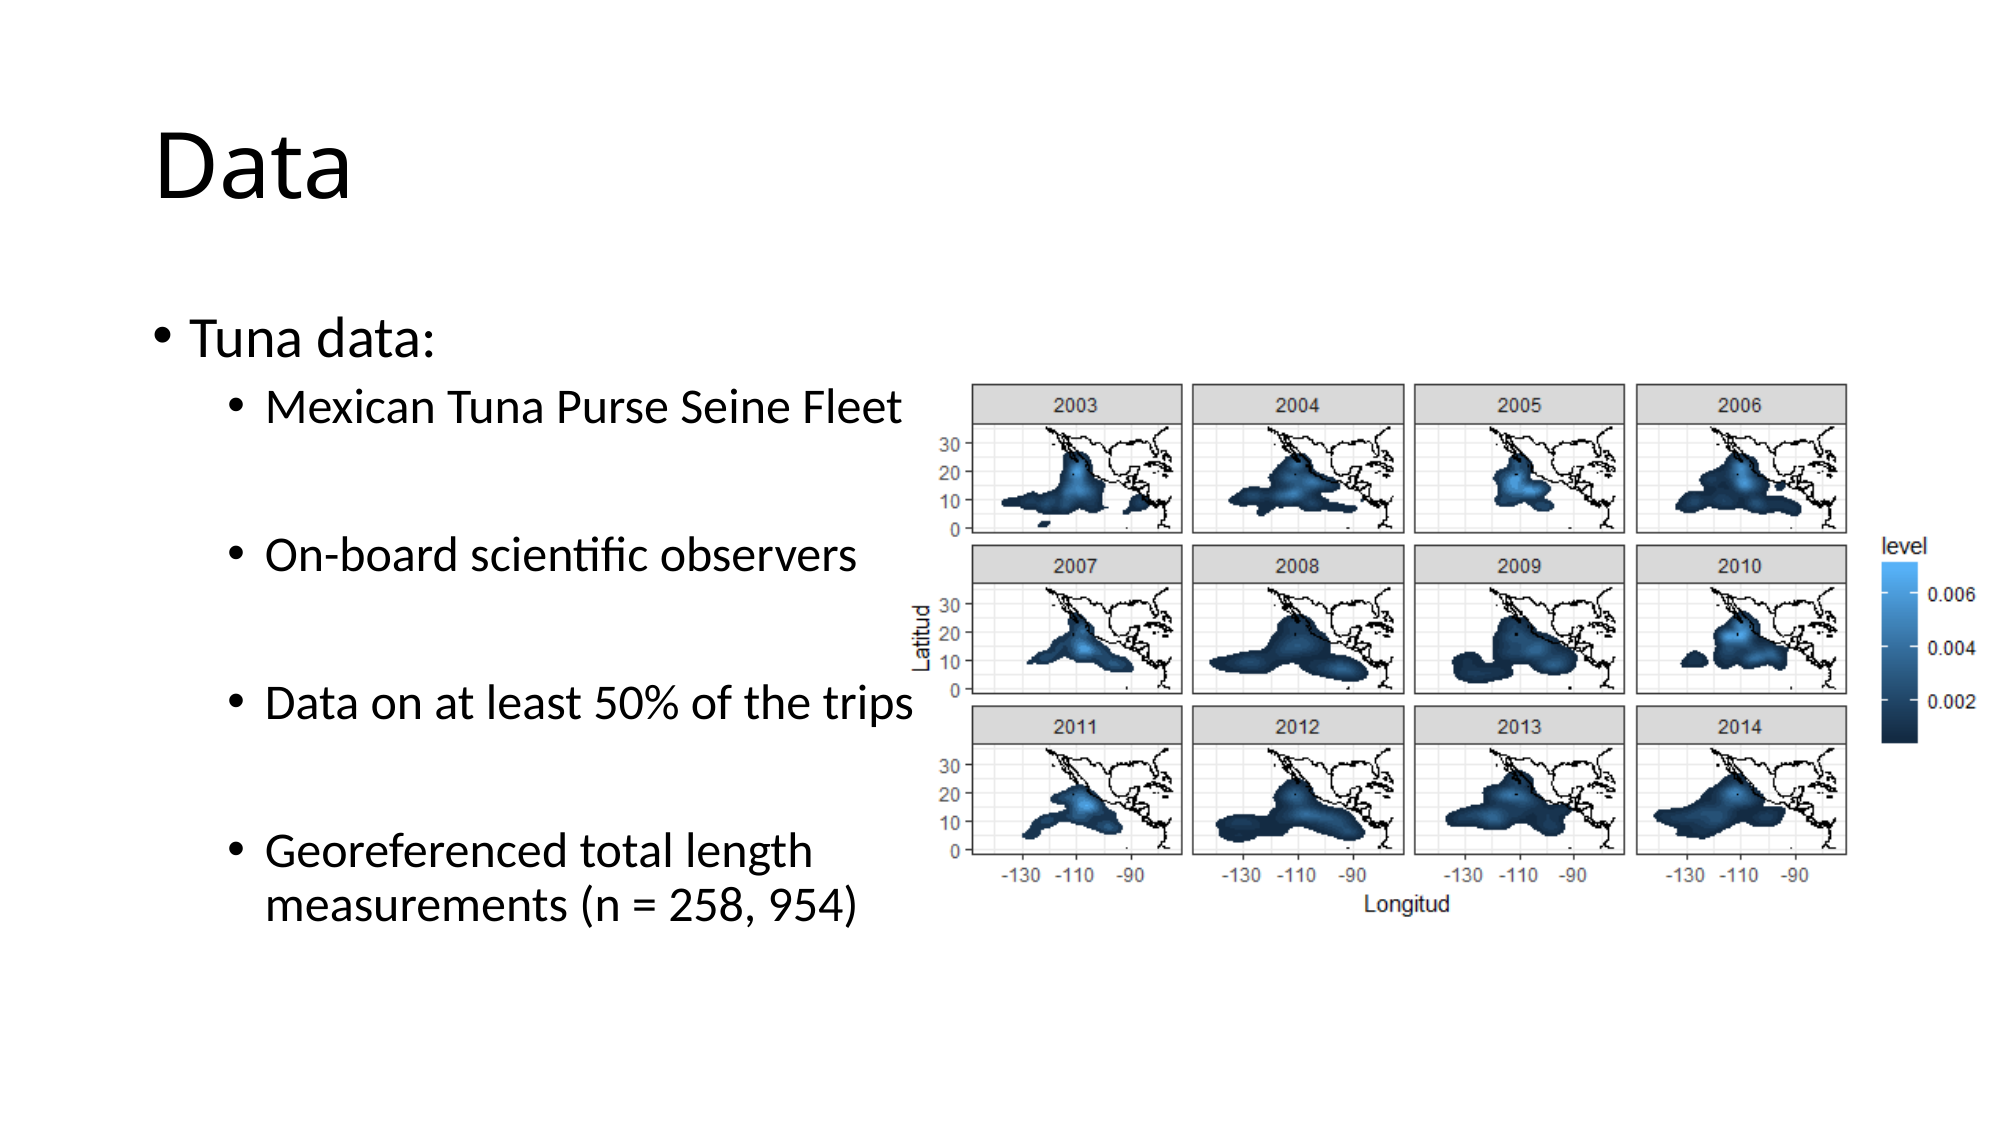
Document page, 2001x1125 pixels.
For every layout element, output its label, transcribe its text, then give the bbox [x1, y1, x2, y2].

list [898, 383, 2000, 922]
title Data [137, 59, 1863, 278]
list Tuna data: Mexican Tuna Purse Seine Fleet On-board scientific observers Data on at least 50% of the trips Georeferenced total length measurements (n = 258, 954) [137, 299, 988, 1014]
